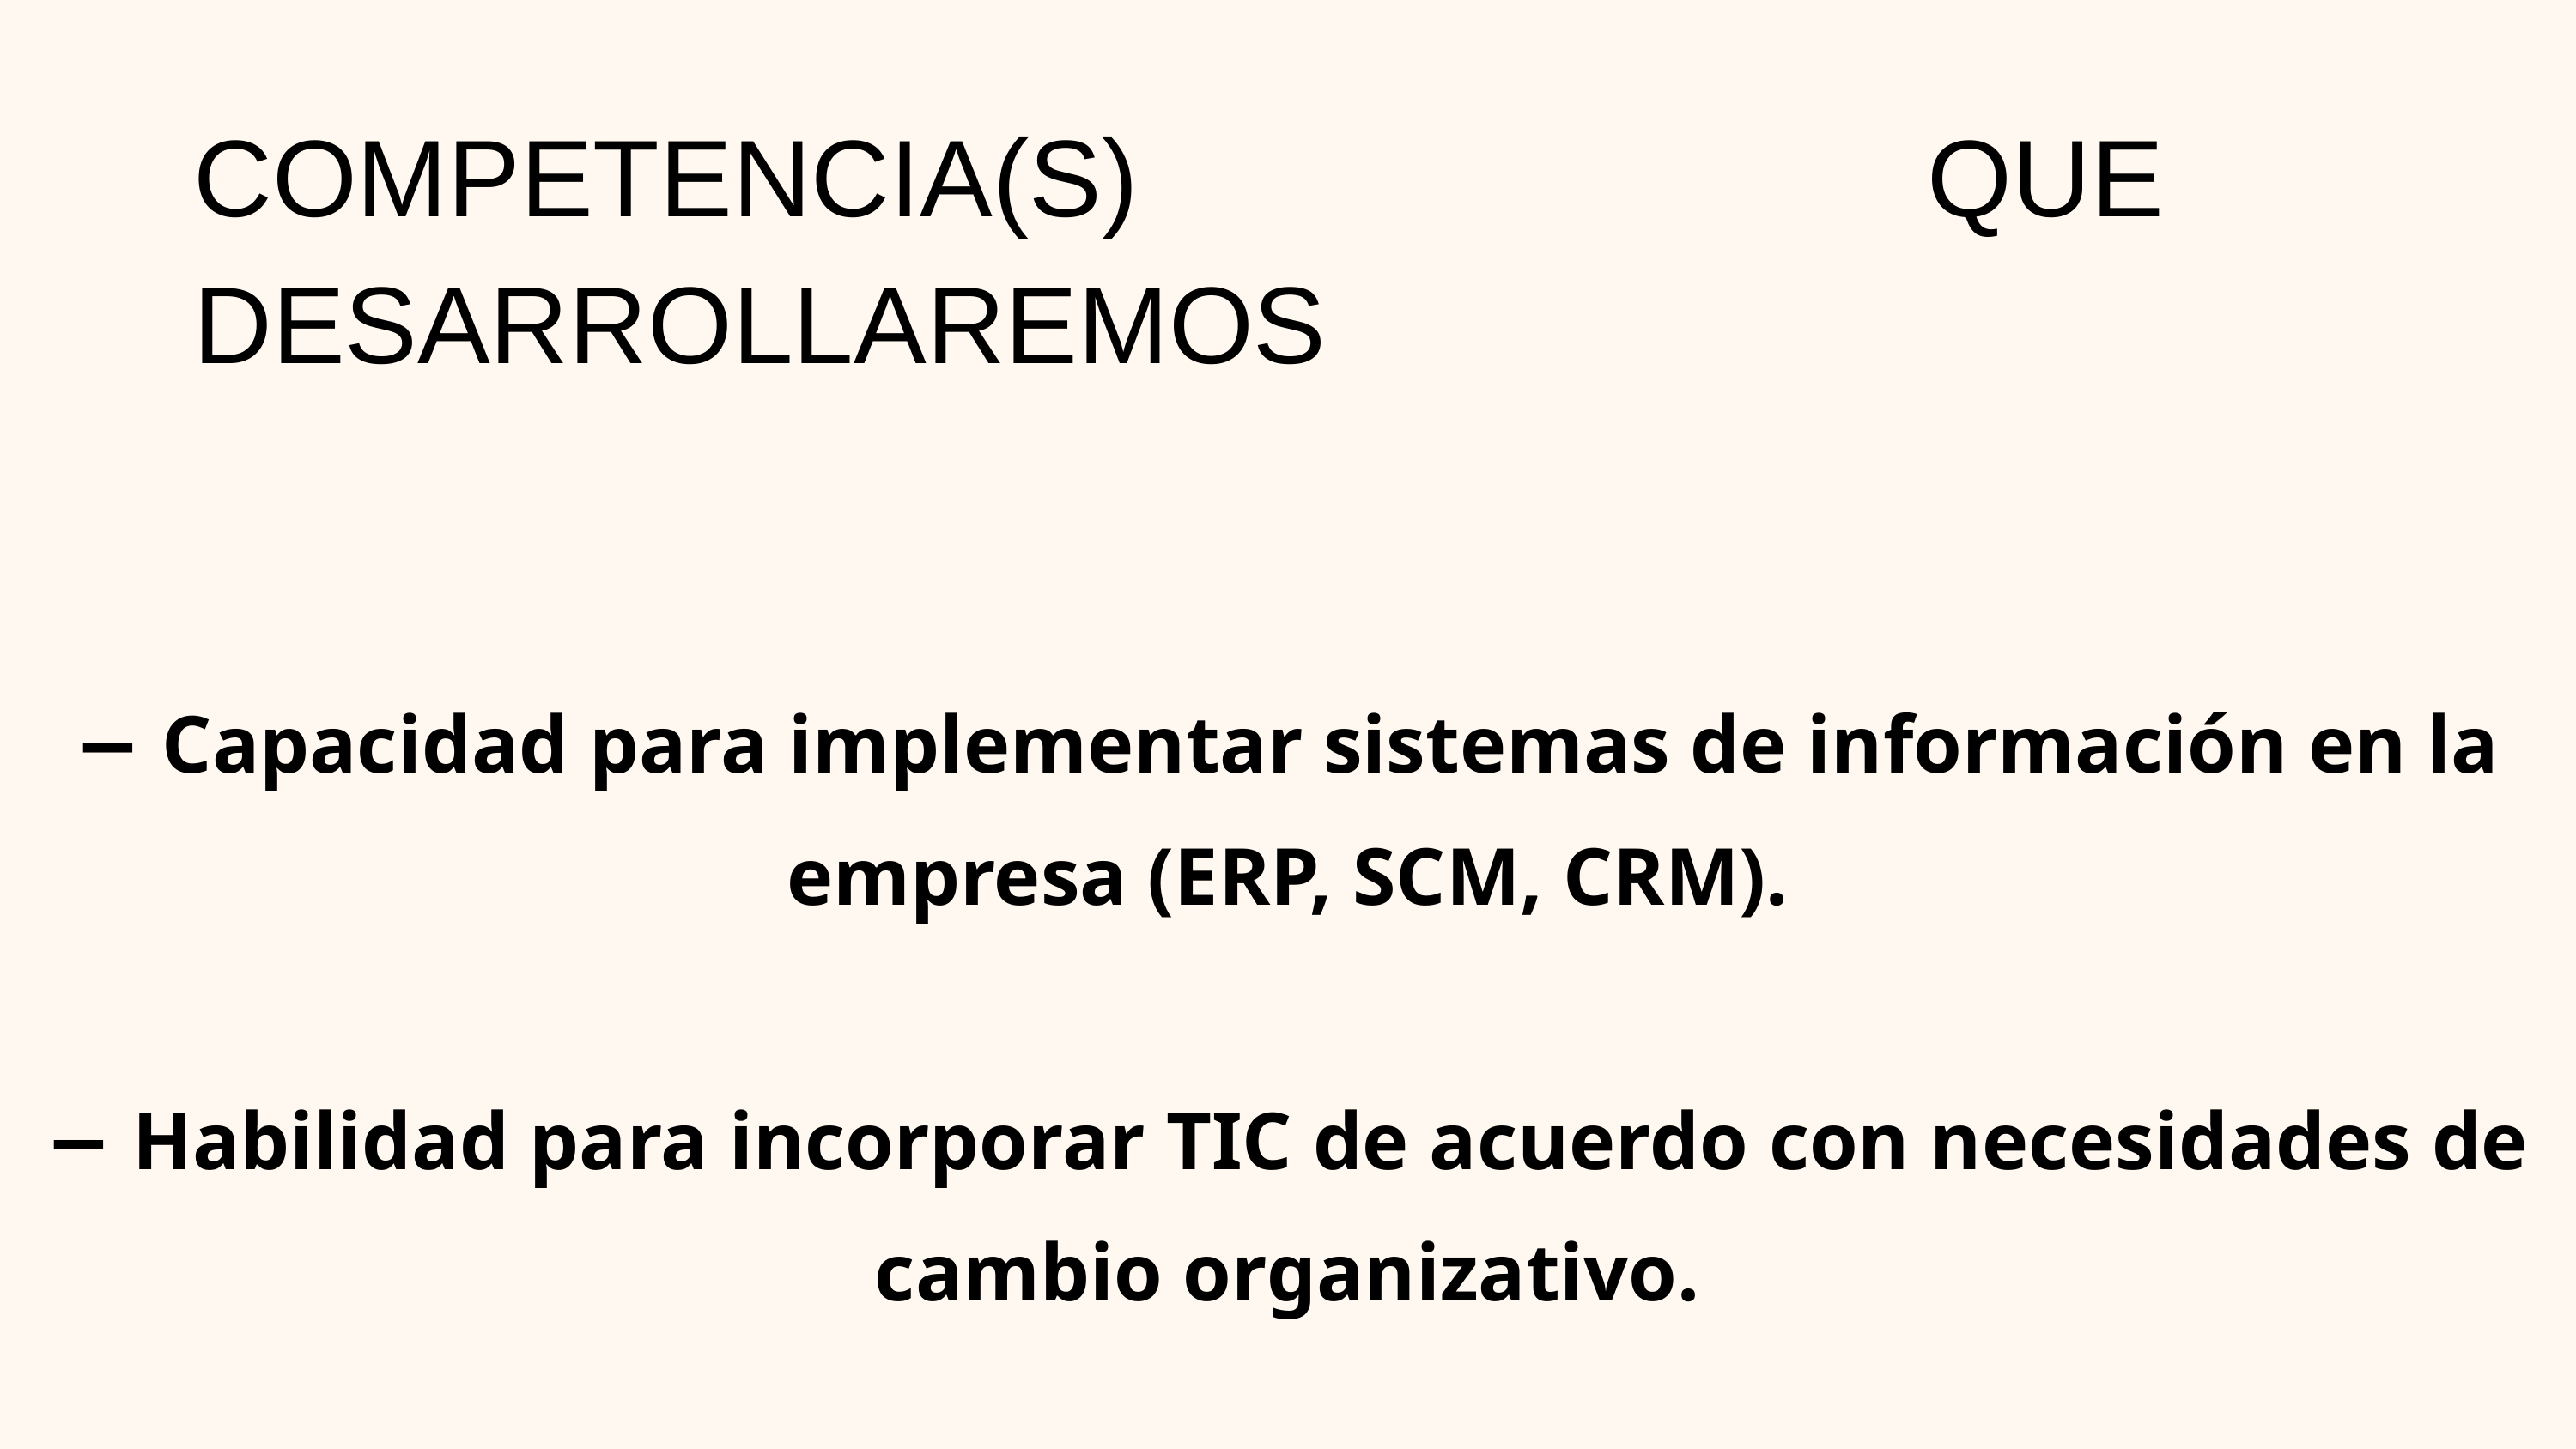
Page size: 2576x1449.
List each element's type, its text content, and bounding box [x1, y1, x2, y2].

text_box − Capacidad para implementar sistemas de información en la empresa (ERP, SCM, CRM). − Habilidad para incorporar TIC de acuerdo con necesidades de cambio organizativo. [0, 656, 2576, 1318]
text_box COMPETENCIA(S) QUE DESARROLLAREMOS [193, 92, 2165, 385]
